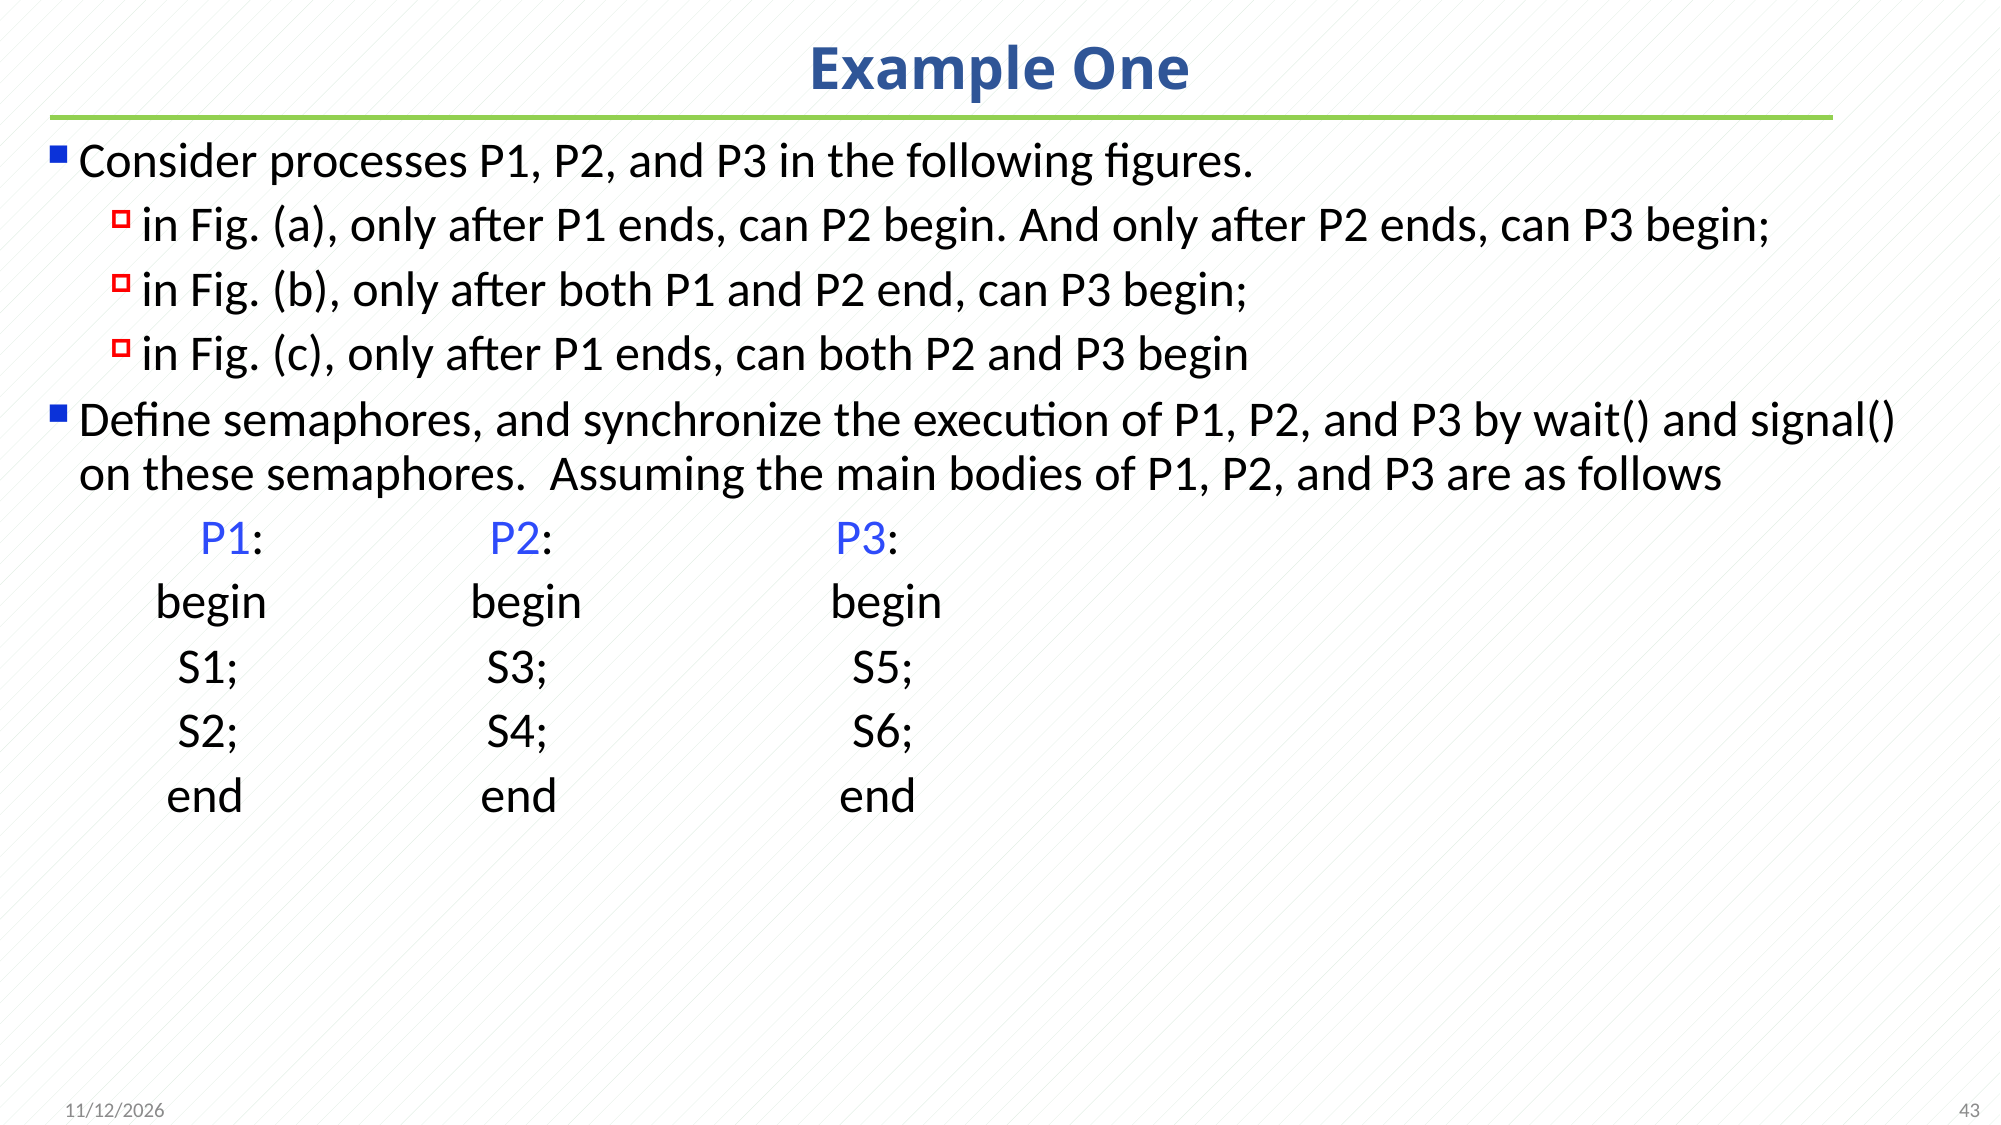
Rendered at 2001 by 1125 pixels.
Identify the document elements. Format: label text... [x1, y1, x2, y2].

list Consider processes P1, P2, and P3 in the following figures. in Fig. (a), only after P1 ends, can P2 begin. And only after P2 ends, can P3 begin; in Fig. (b), only after both P1 and P2 end, can P3 begin; in Fig. (c), only after P1 ends, can both P2 and P3 begin Define semaphores, and synchronize the execution of P1, P2, and P3 by wait() and signal() on these semaphores. Assuming the main bodies of P1, P2, and P3 are as follows P1: P2: P3: begin begin begin S1; S3; S5; S2; S4; S6; end end end [32, 126, 1974, 1081]
title Example One [50, 13, 1949, 126]
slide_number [49, 1079, 500, 1125]
slide_number 43 [1545, 1079, 1996, 1125]
